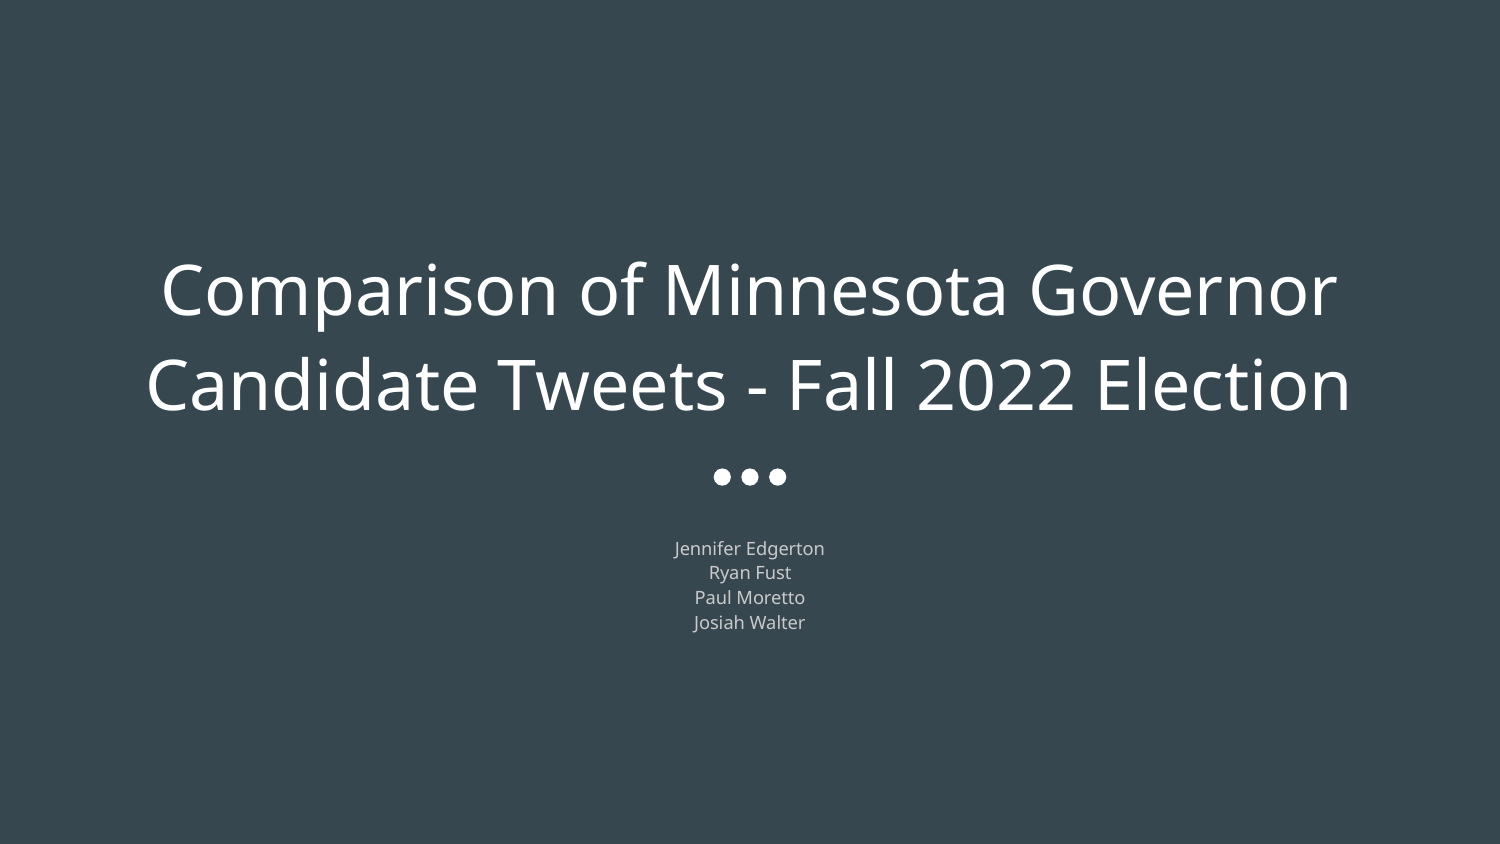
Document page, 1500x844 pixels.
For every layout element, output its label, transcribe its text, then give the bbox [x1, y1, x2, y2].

subtitle Jennifer Edgerton Ryan Fust Paul Moretto Josiah Walter [110, 520, 1390, 651]
title Comparison of Minnesota Governor Candidate Tweets - Fall 2022 Election [110, 162, 1390, 447]
